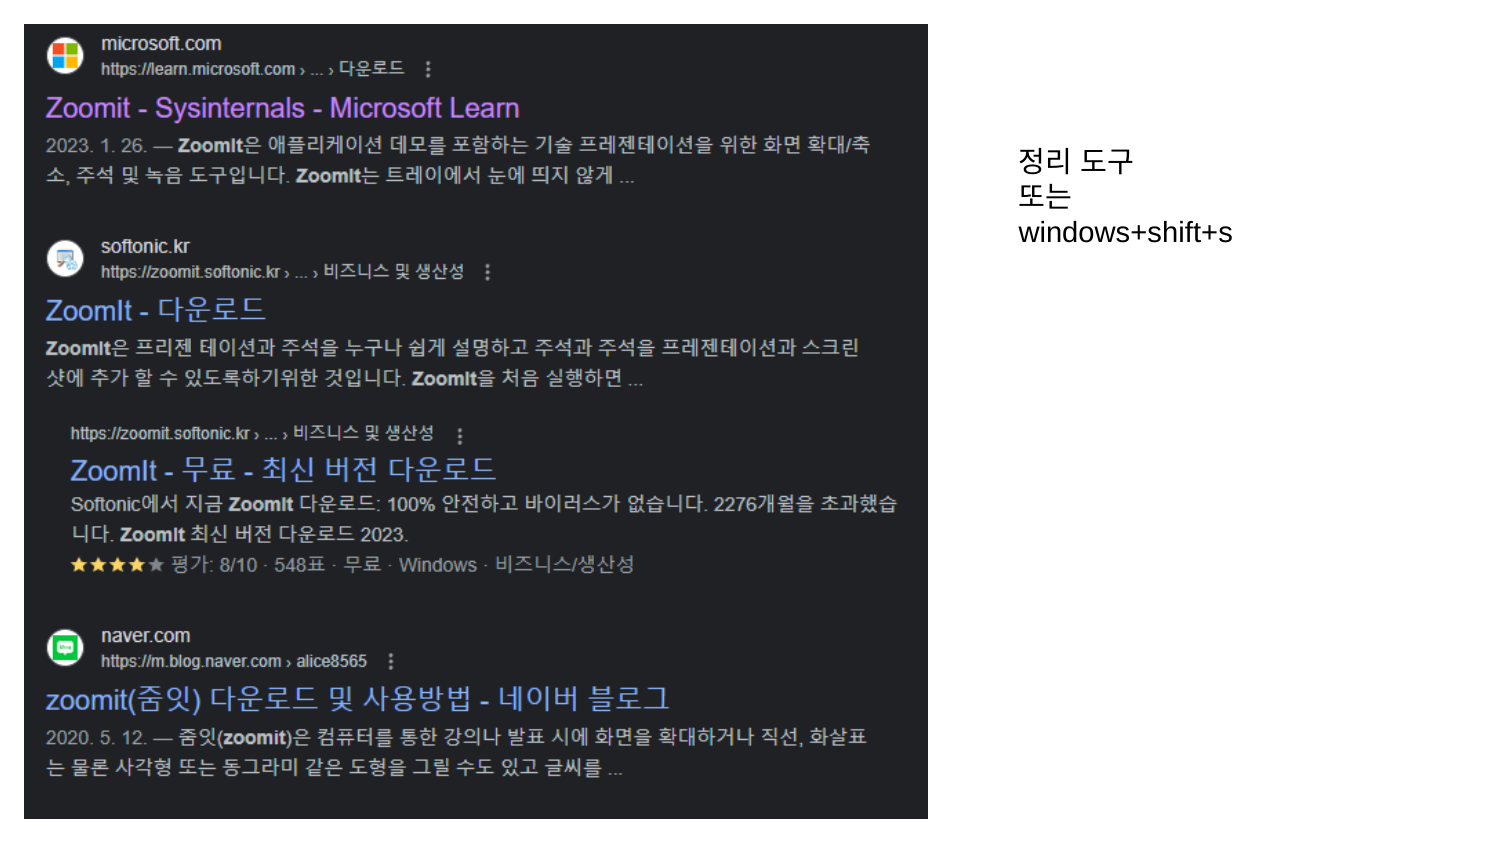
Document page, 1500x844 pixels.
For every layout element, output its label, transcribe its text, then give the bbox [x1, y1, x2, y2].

picture [24, 24, 928, 819]
text_box 정리 도구 또는 windows+shift+s [1003, 128, 1267, 263]
